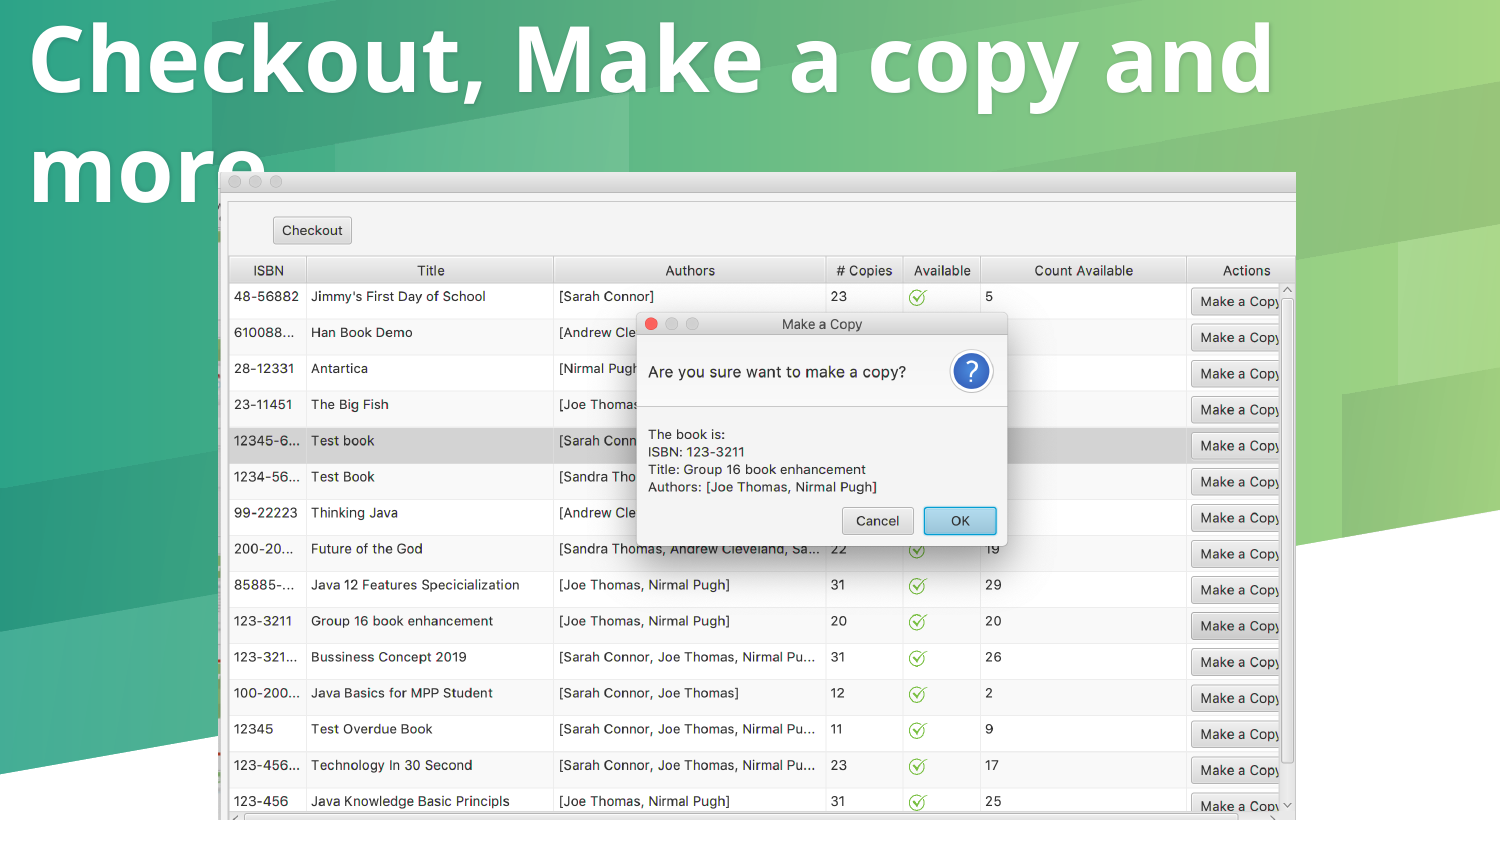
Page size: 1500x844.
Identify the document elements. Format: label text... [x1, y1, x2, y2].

title Checkout, Make a copy and more [27, 15, 1500, 207]
picture [218, 171, 1296, 820]
